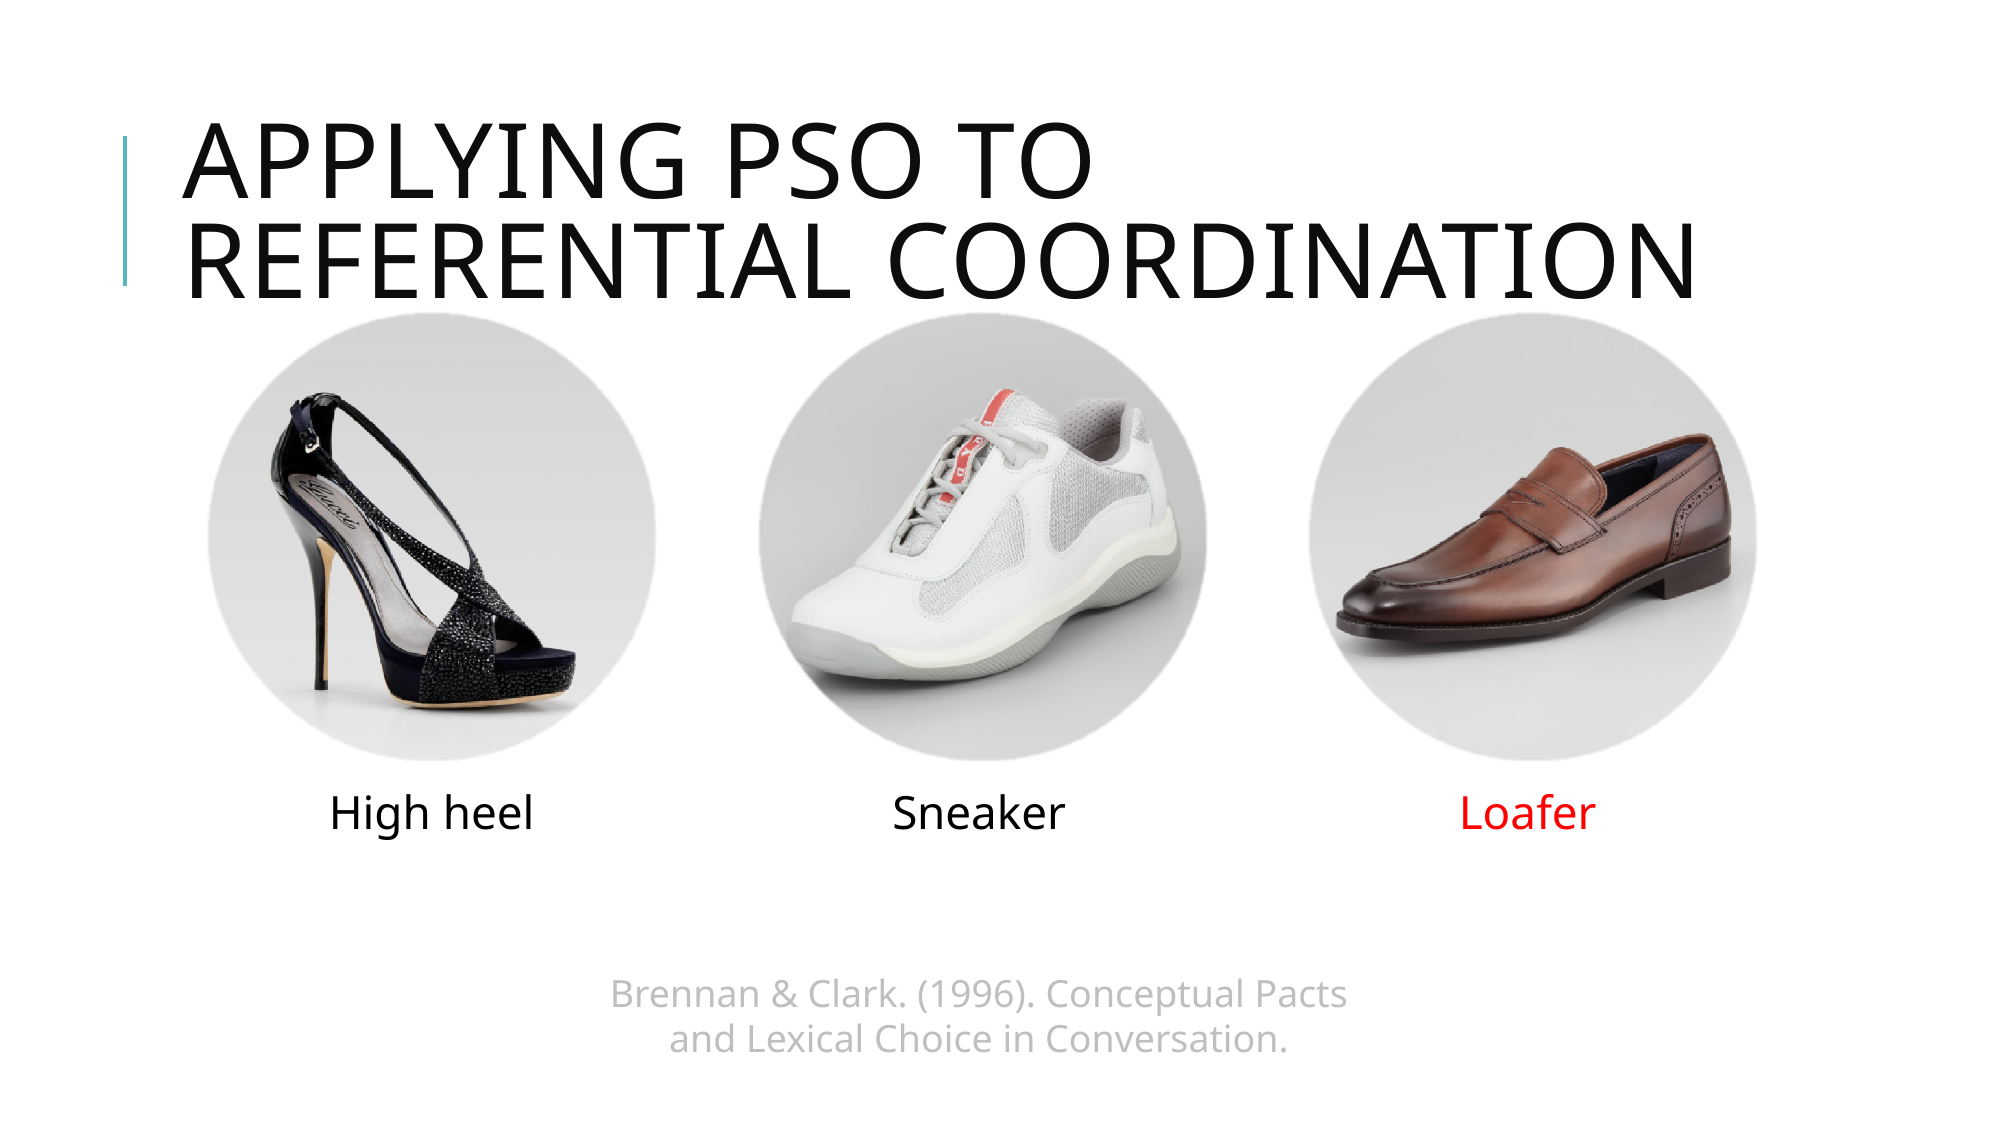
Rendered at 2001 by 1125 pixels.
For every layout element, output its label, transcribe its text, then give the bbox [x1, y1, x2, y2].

title Applying PSO to Referential Coordination [168, 96, 1763, 342]
picture [206, 310, 657, 762]
text_box High heel [194, 776, 669, 1066]
picture [756, 310, 1208, 762]
text_box Loafer [1301, 775, 1754, 901]
picture [1307, 310, 1758, 762]
text_box Sneaker [753, 776, 1206, 846]
text_box Brennan & Clark. (1996). Conceptual Pacts and Lexical Choice in Conversation. [558, 962, 1401, 1068]
